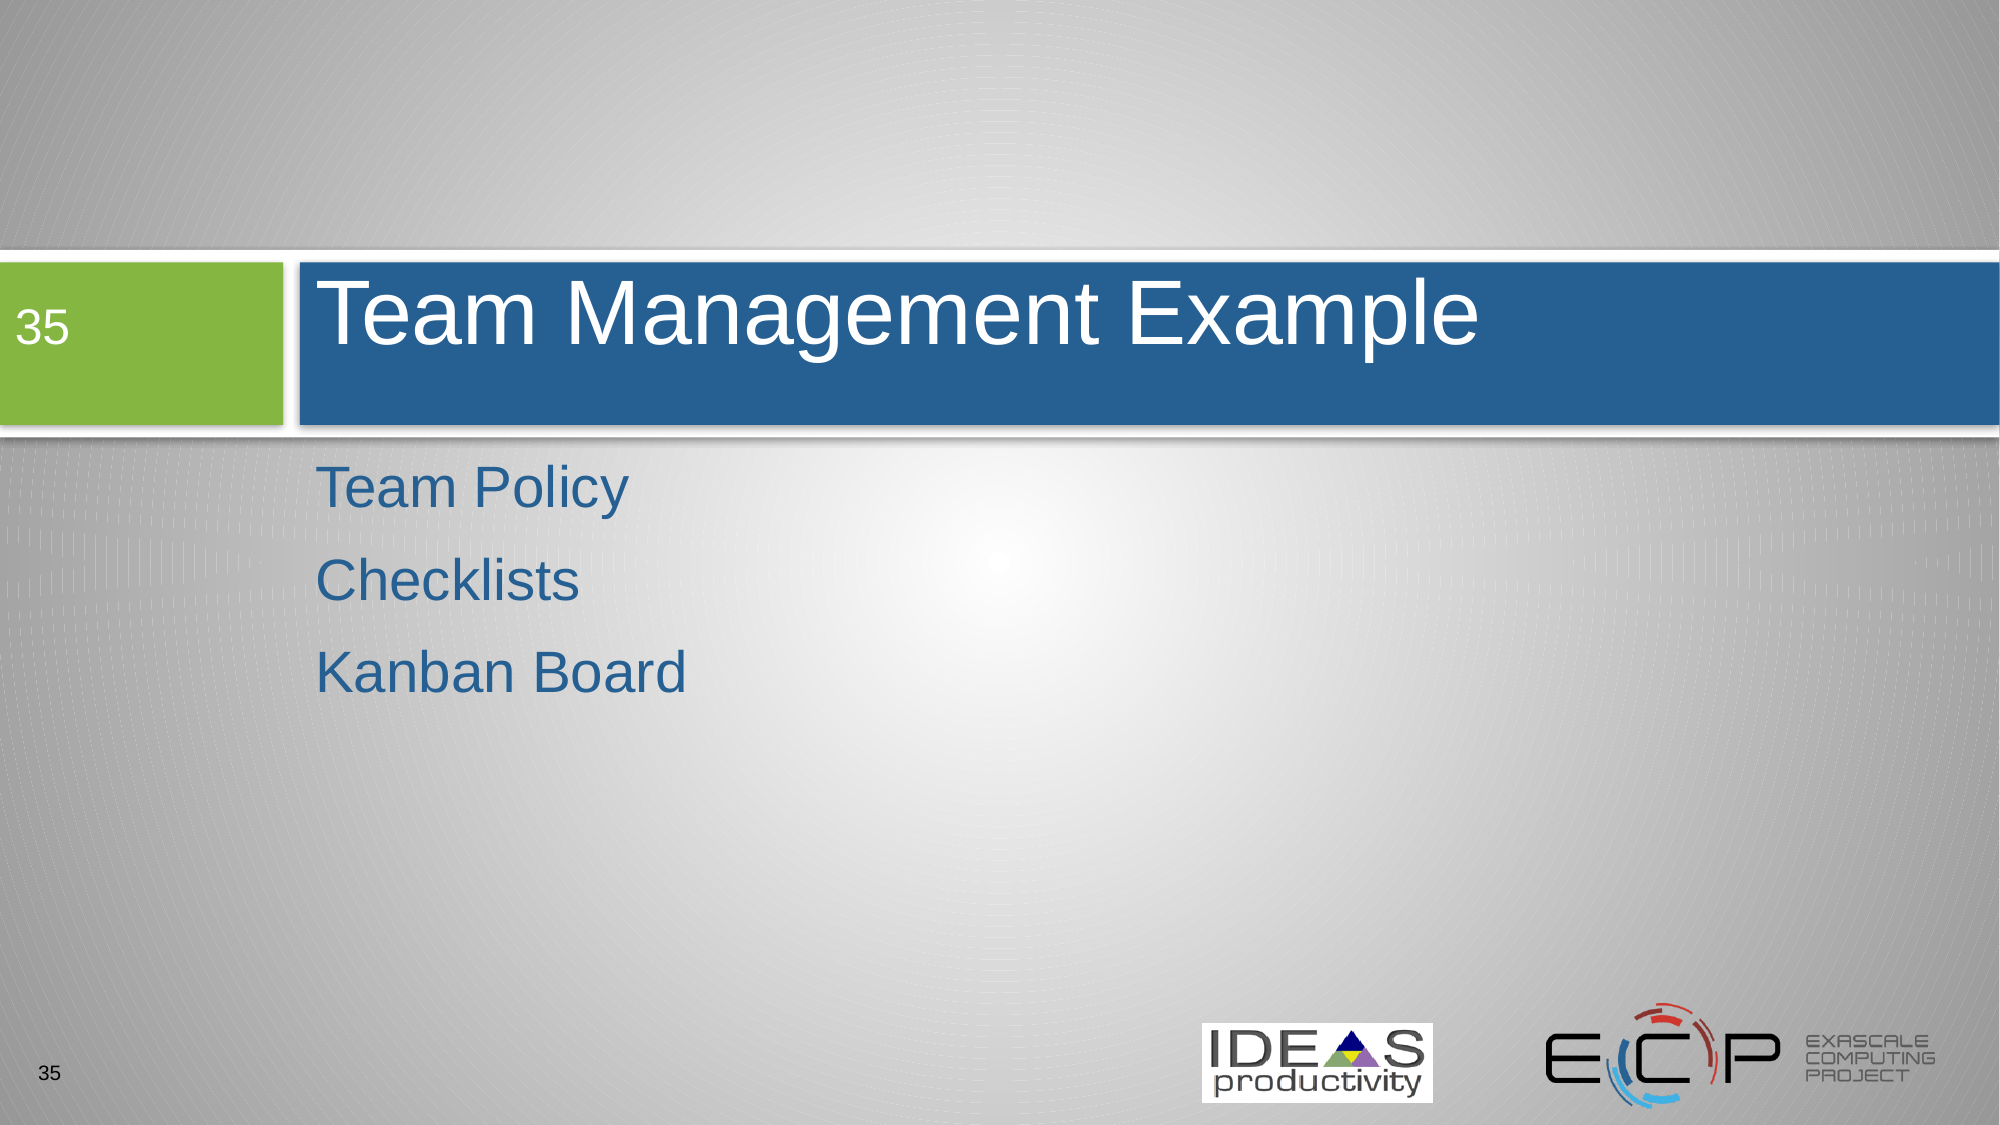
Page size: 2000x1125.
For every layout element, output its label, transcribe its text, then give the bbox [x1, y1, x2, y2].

list Team Policy Checklists Kanban Board [299, 449, 1858, 725]
slide_number 35 [0, 287, 284, 403]
title Team Management Example [299, 262, 1967, 373]
picture [1546, 1003, 1935, 1109]
picture [1202, 1023, 1433, 1103]
